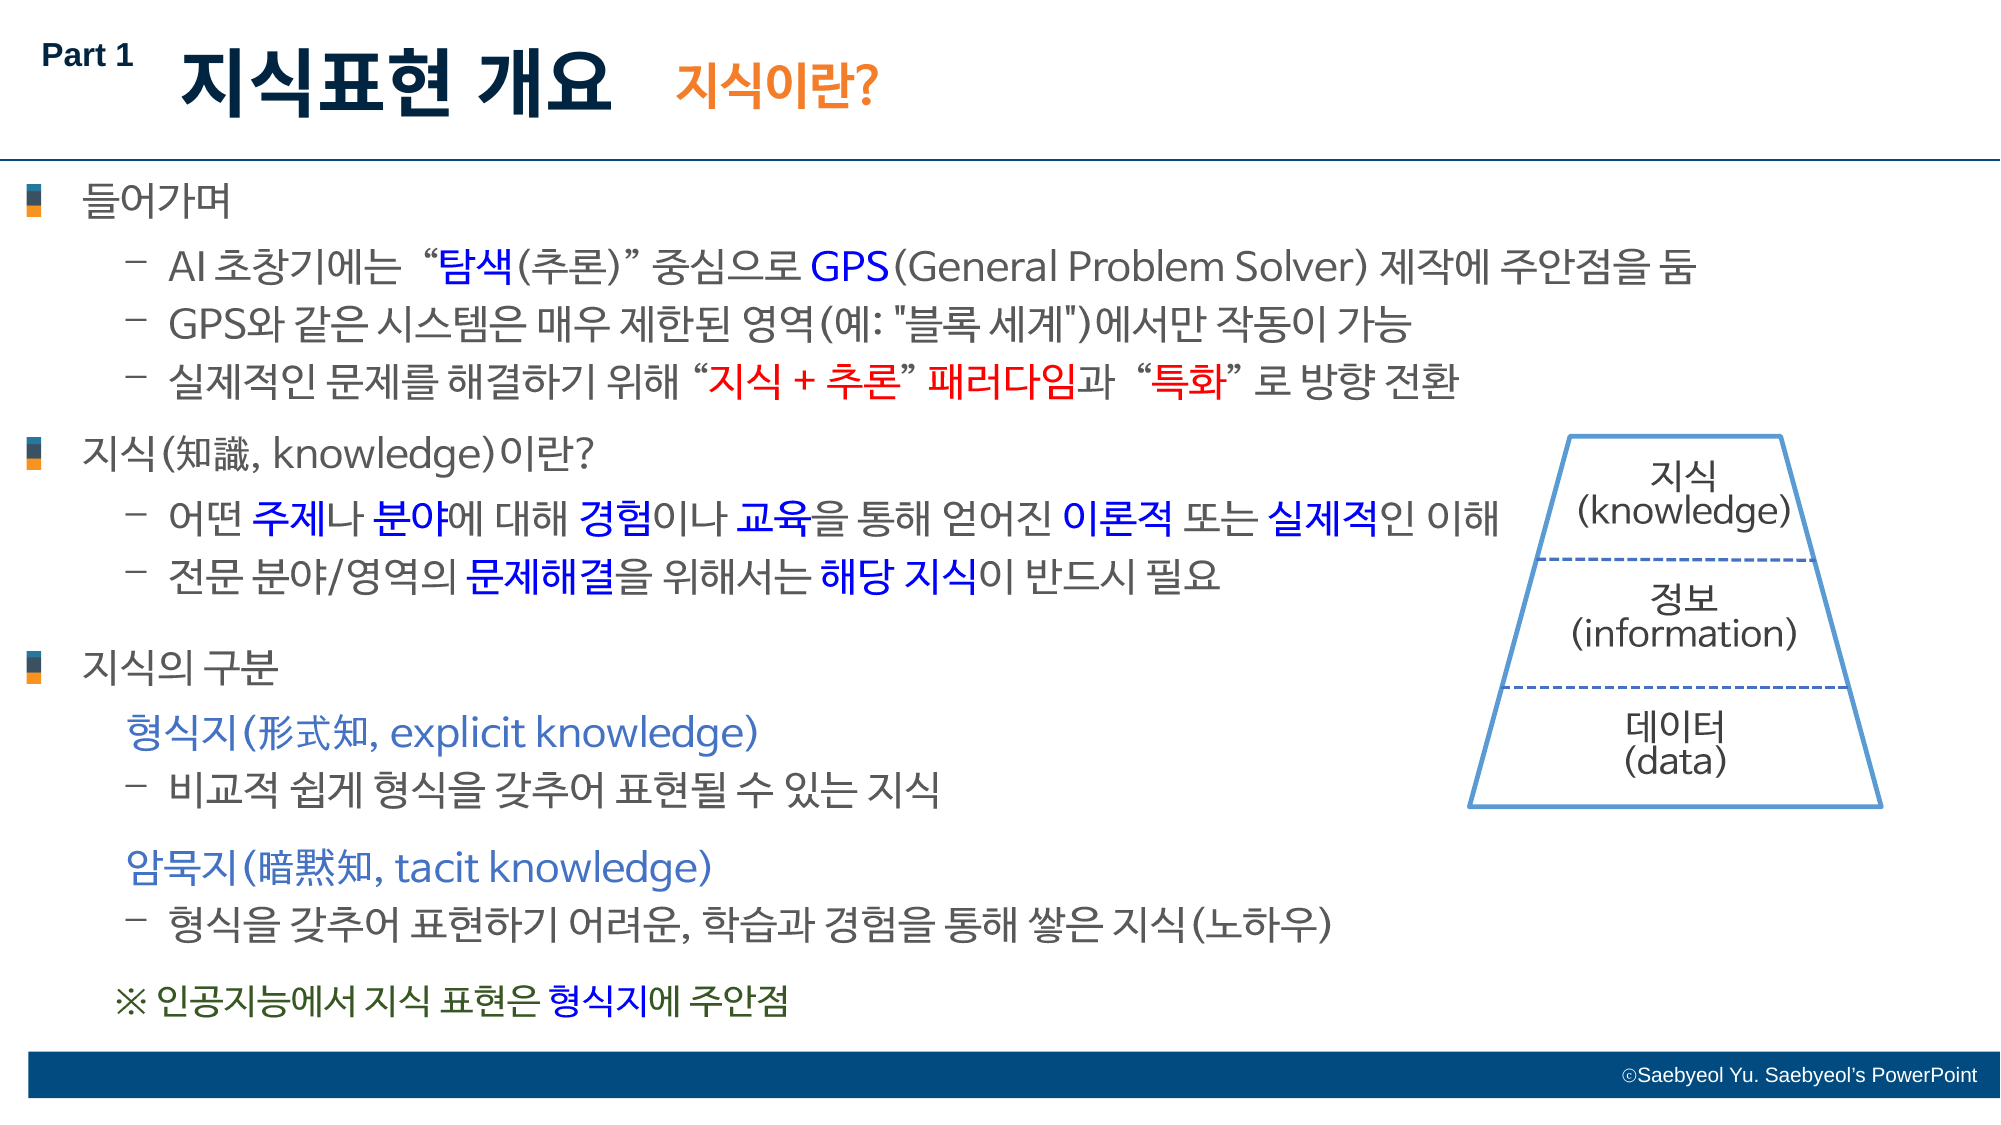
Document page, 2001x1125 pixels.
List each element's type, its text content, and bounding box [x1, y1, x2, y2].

text_box 지식표현 개요 [164, 28, 783, 134]
text_box Part 1 [26, 26, 165, 81]
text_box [26, 180, 1882, 1023]
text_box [675, 59, 921, 117]
